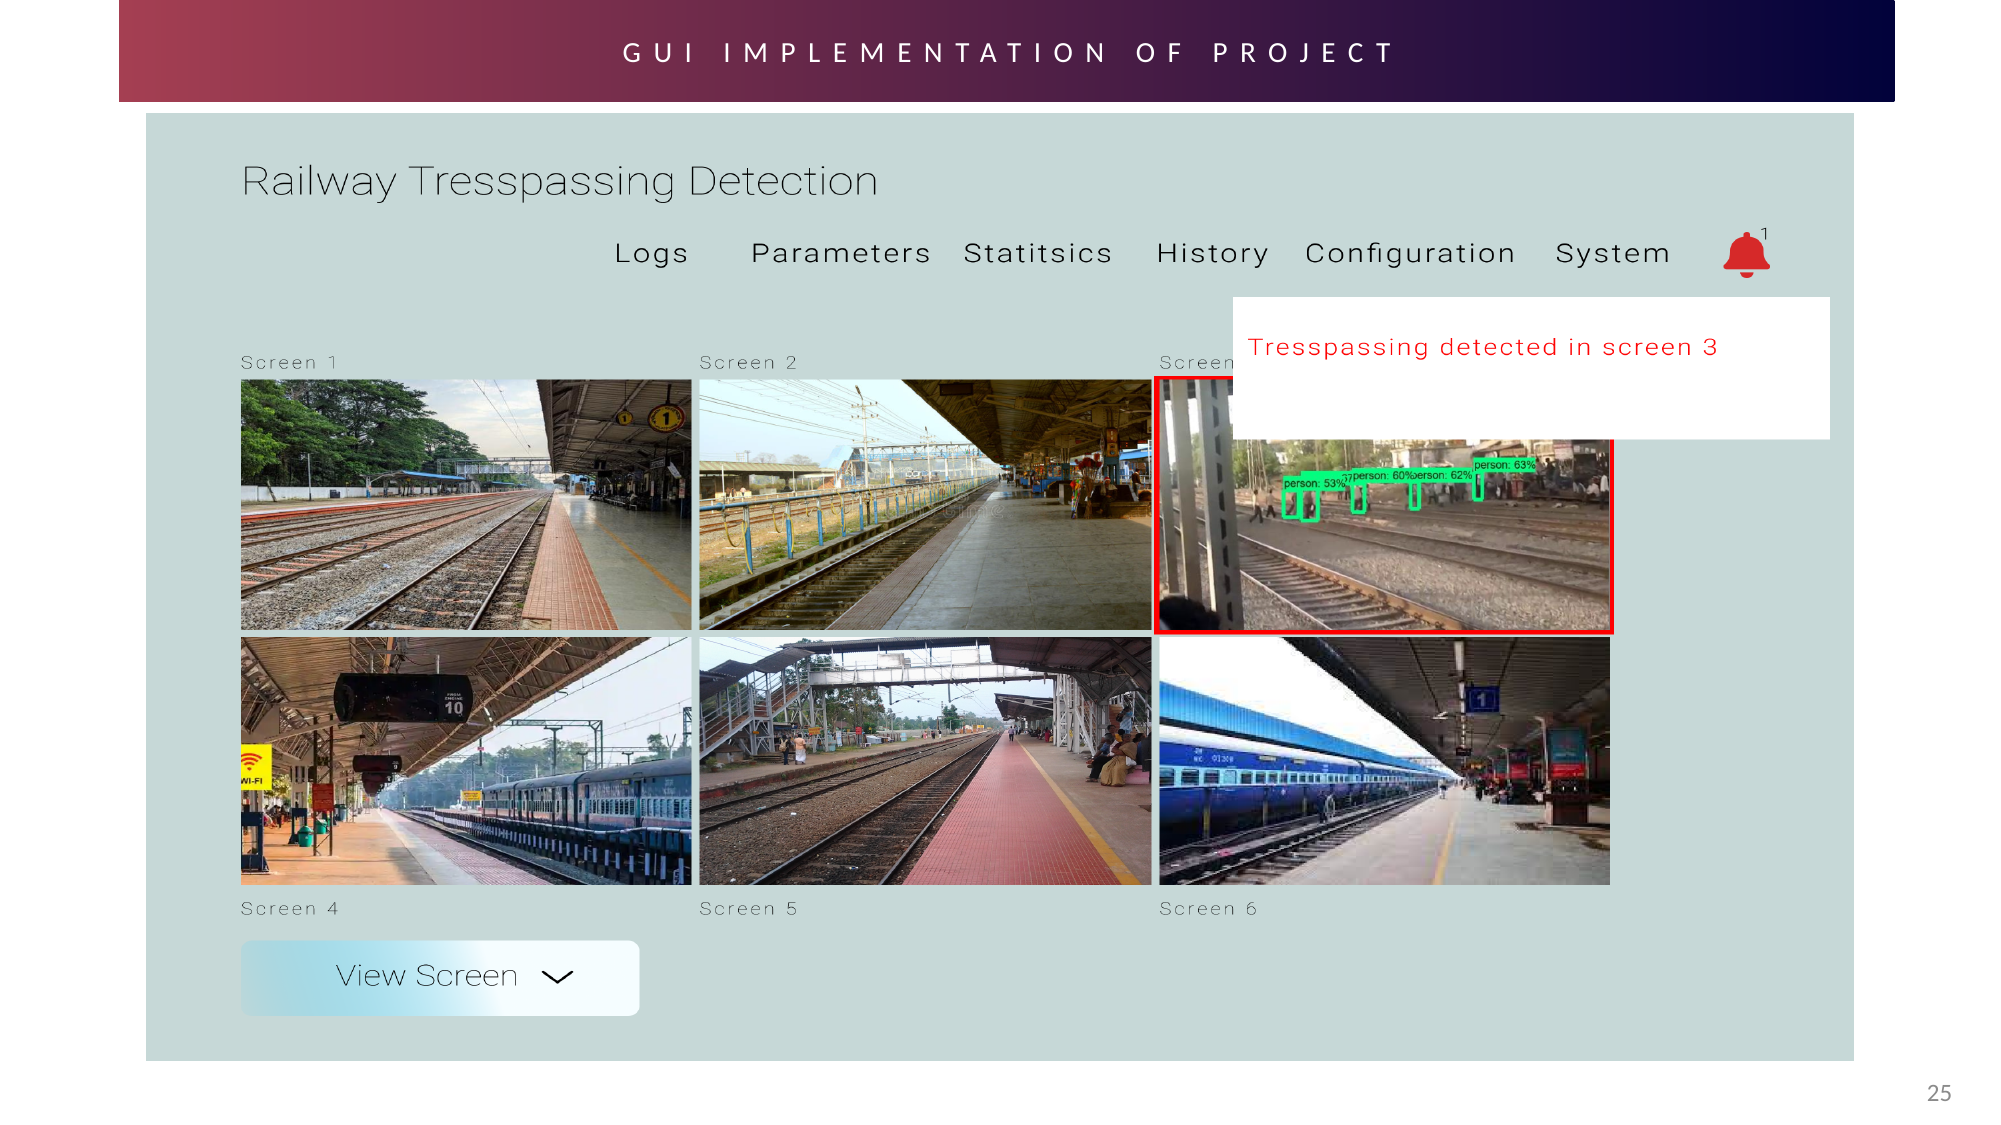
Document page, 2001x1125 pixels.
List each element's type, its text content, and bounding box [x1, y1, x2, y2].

slide_number 25 [1894, 1061, 1968, 1121]
list GUI Implementation Of project [119, 0, 1895, 102]
picture [146, 113, 1854, 1061]
